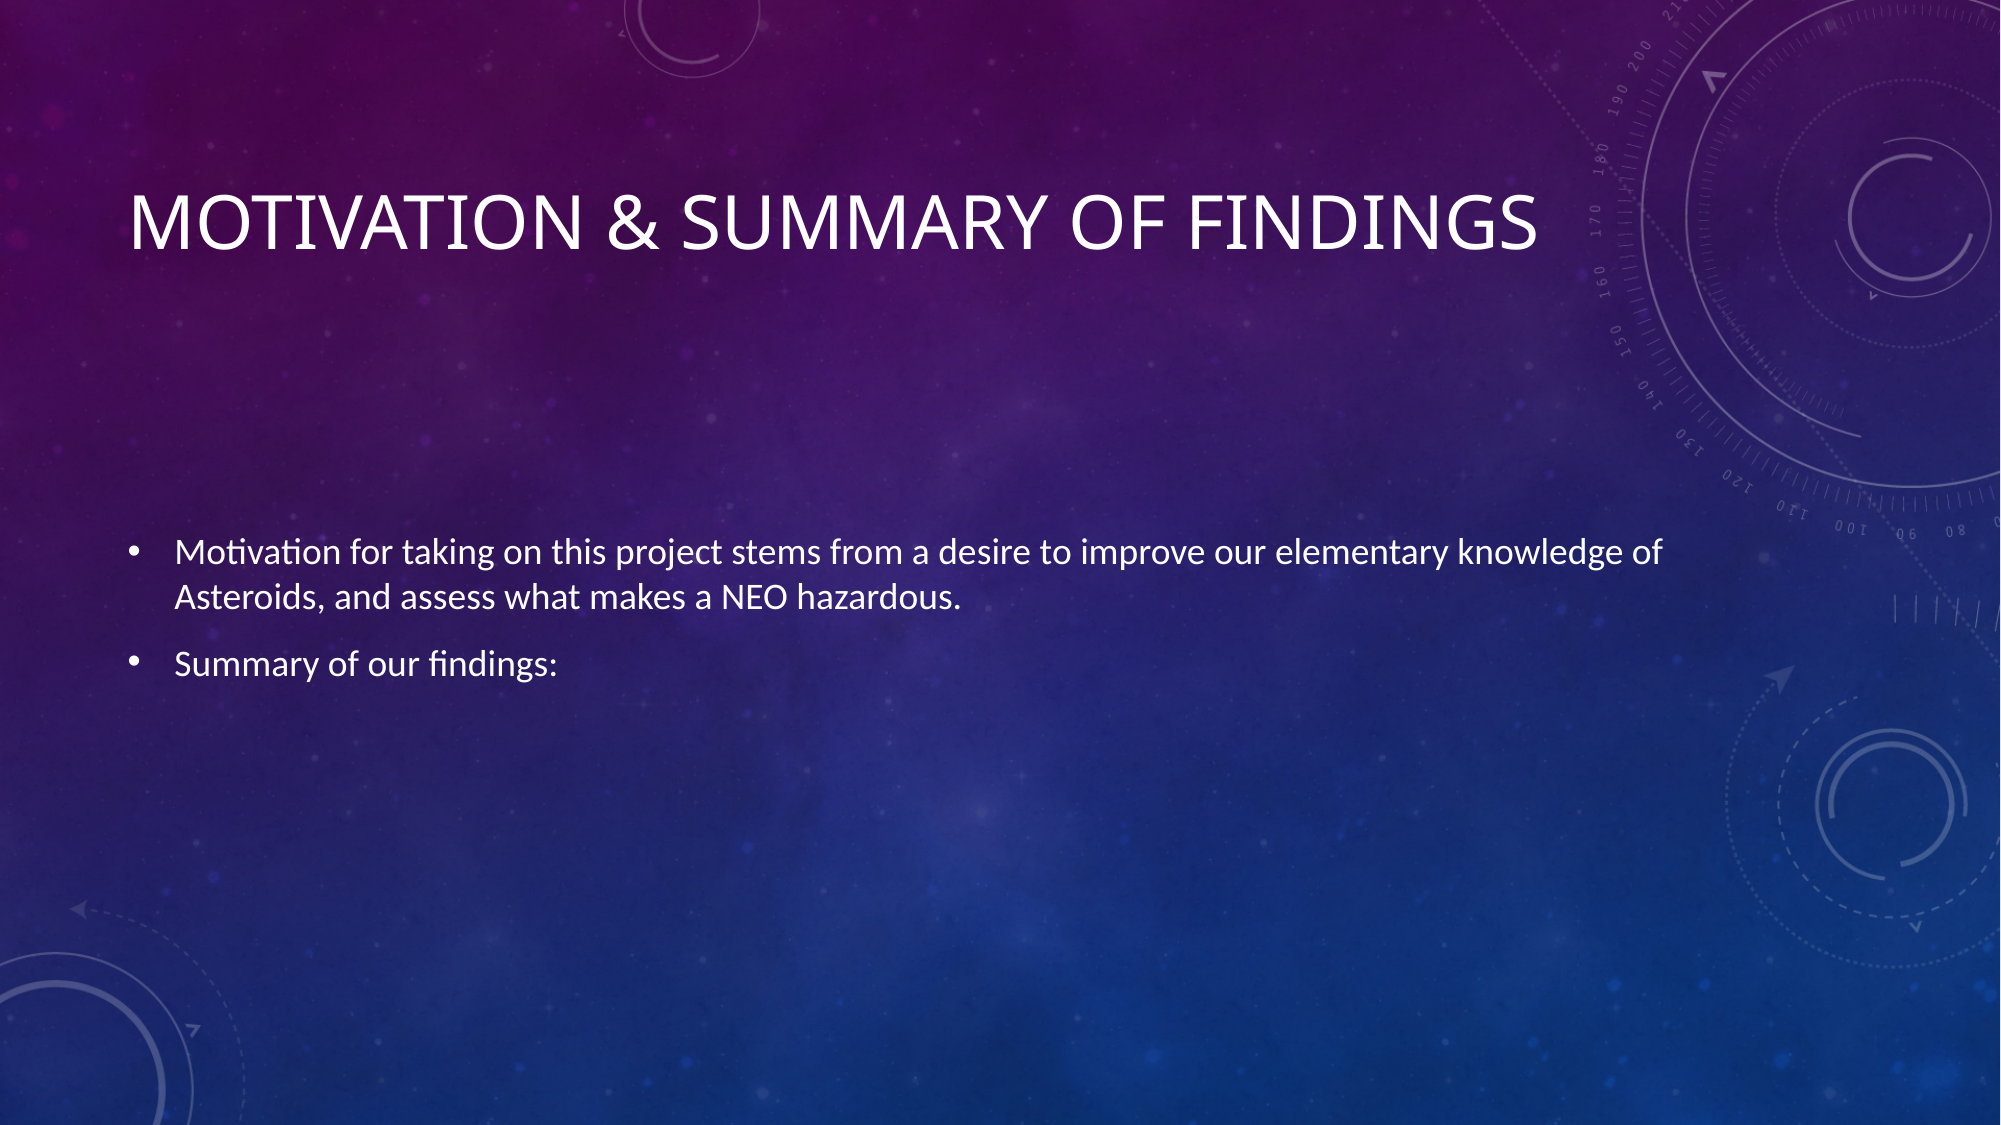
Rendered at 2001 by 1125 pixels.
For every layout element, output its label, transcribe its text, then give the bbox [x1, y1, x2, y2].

title Motivation & Summary of Findings [112, 99, 1775, 339]
picture [0, 0, 2001, 1125]
list Motivation for taking on this project stems from a desire to improve our elementary knowledge of Asteroids, and assess what makes a NEO hazardous. Summary of our findings: [112, 351, 1775, 950]
